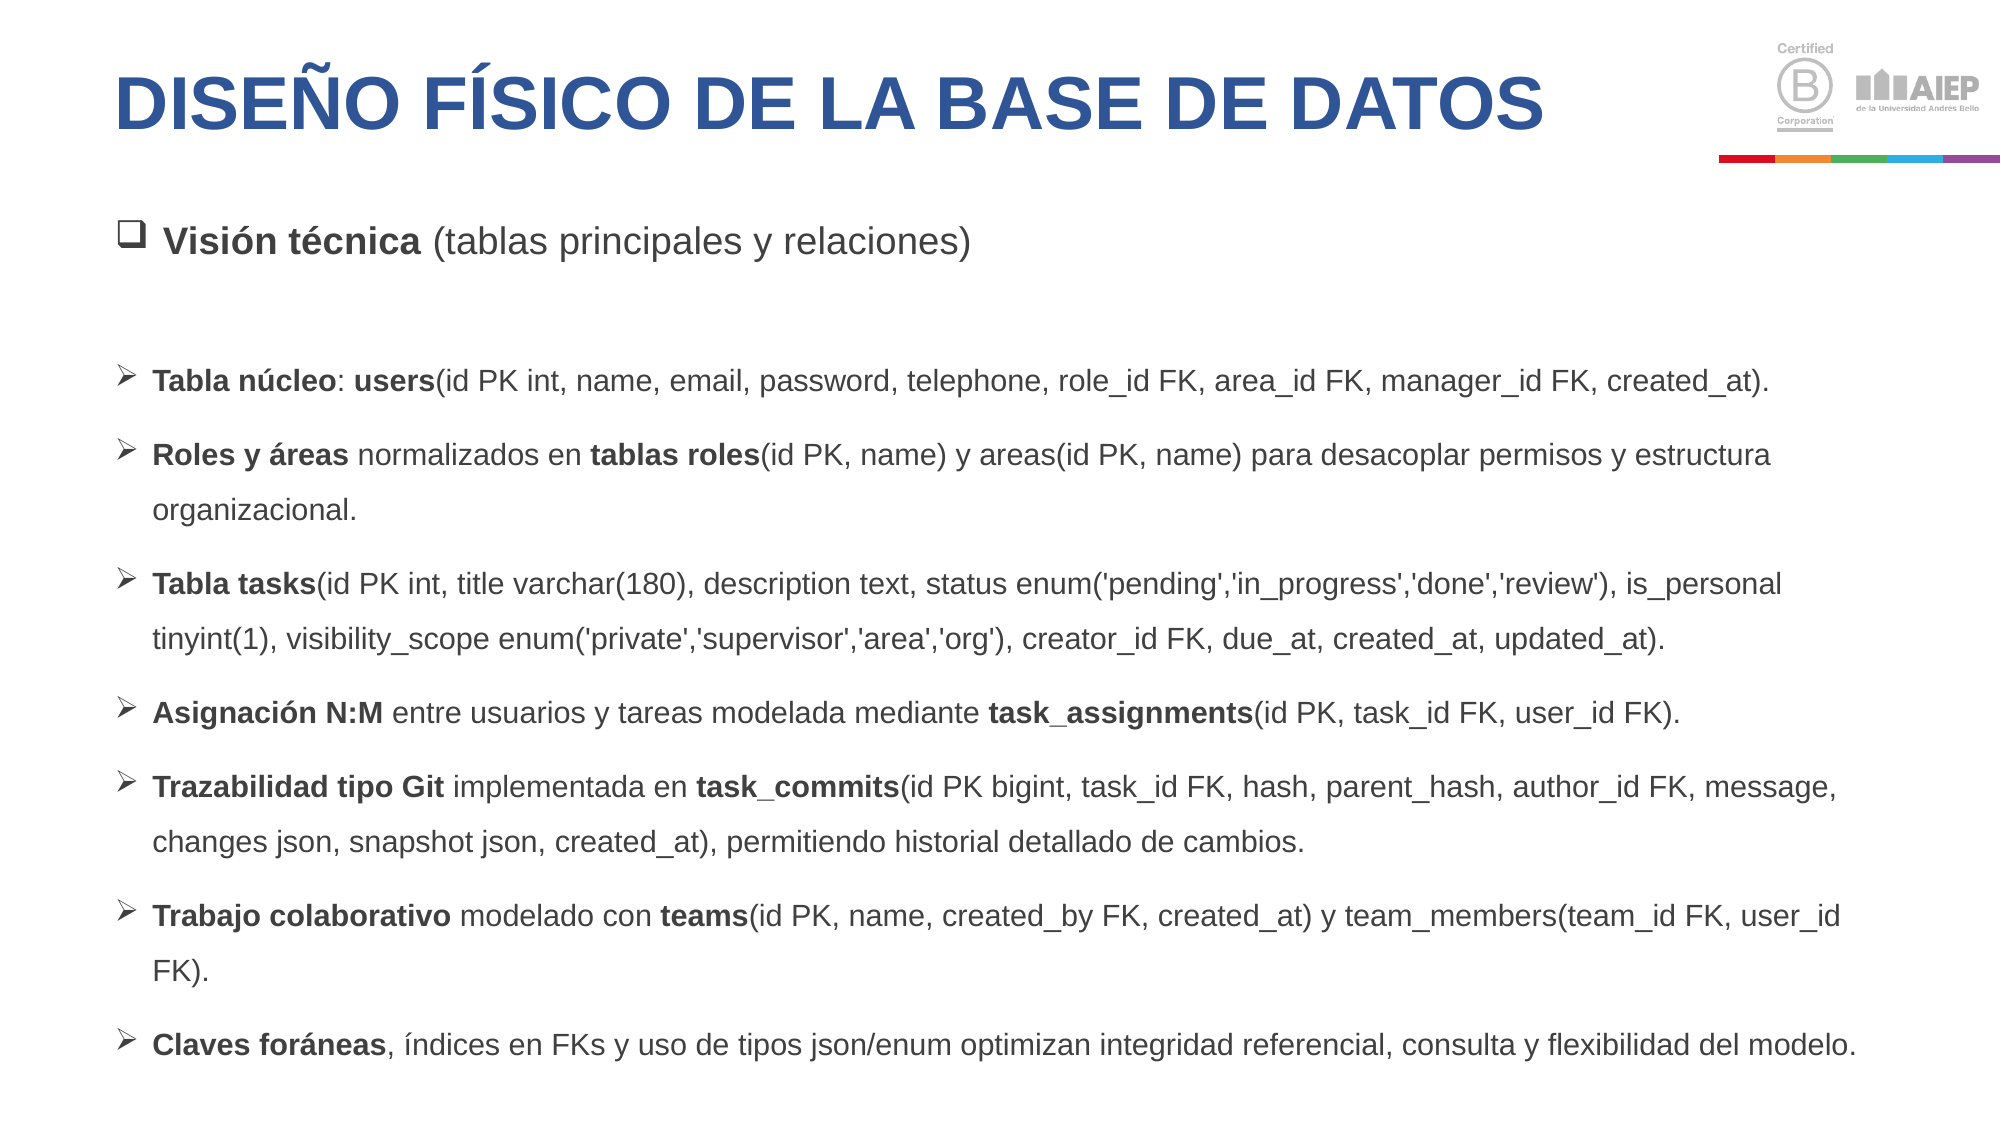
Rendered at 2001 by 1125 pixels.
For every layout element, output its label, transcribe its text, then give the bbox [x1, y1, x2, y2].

list Visión técnica (tablas principales y relaciones) Tabla núcleo: users(id PK int, name, email, password, telephone, role_id FK, area_id FK, manager_id FK, created_at). Roles y áreas normalizados en tablas roles(id PK, name) y areas(id PK, name) para desacoplar permisos y estructura organizacional. Tabla tasks(id PK int, title varchar(180), description text, status enum('pending','in_progress','done','review'), is_personal tinyint(1), visibility_scope enum('private','supervisor','area','org'), creator_id FK, due_at, created_at, updated_at). Asignación N:M entre usuarios y tareas modelada mediante task_assignments(id PK, task_id FK, user_id FK). Trazabilidad tipo Git implementada en task_commits(id PK bigint, task_id FK, hash, parent_hash, author_id FK, message, changes json, snapshot json, created_at), permitiendo historial detallado de cambios. Trabajo colaborativo modelado con teams(id PK, name, created_by FK, created_at) y team_members(team_id FK, user_id FK). Claves foráneas, índices en FKs y uso de tipos json/enum optimizan integridad referencial, consulta y flexibilidad del modelo. [99, 213, 1900, 1071]
title Diseño físico de la base de datos [99, 48, 1719, 163]
